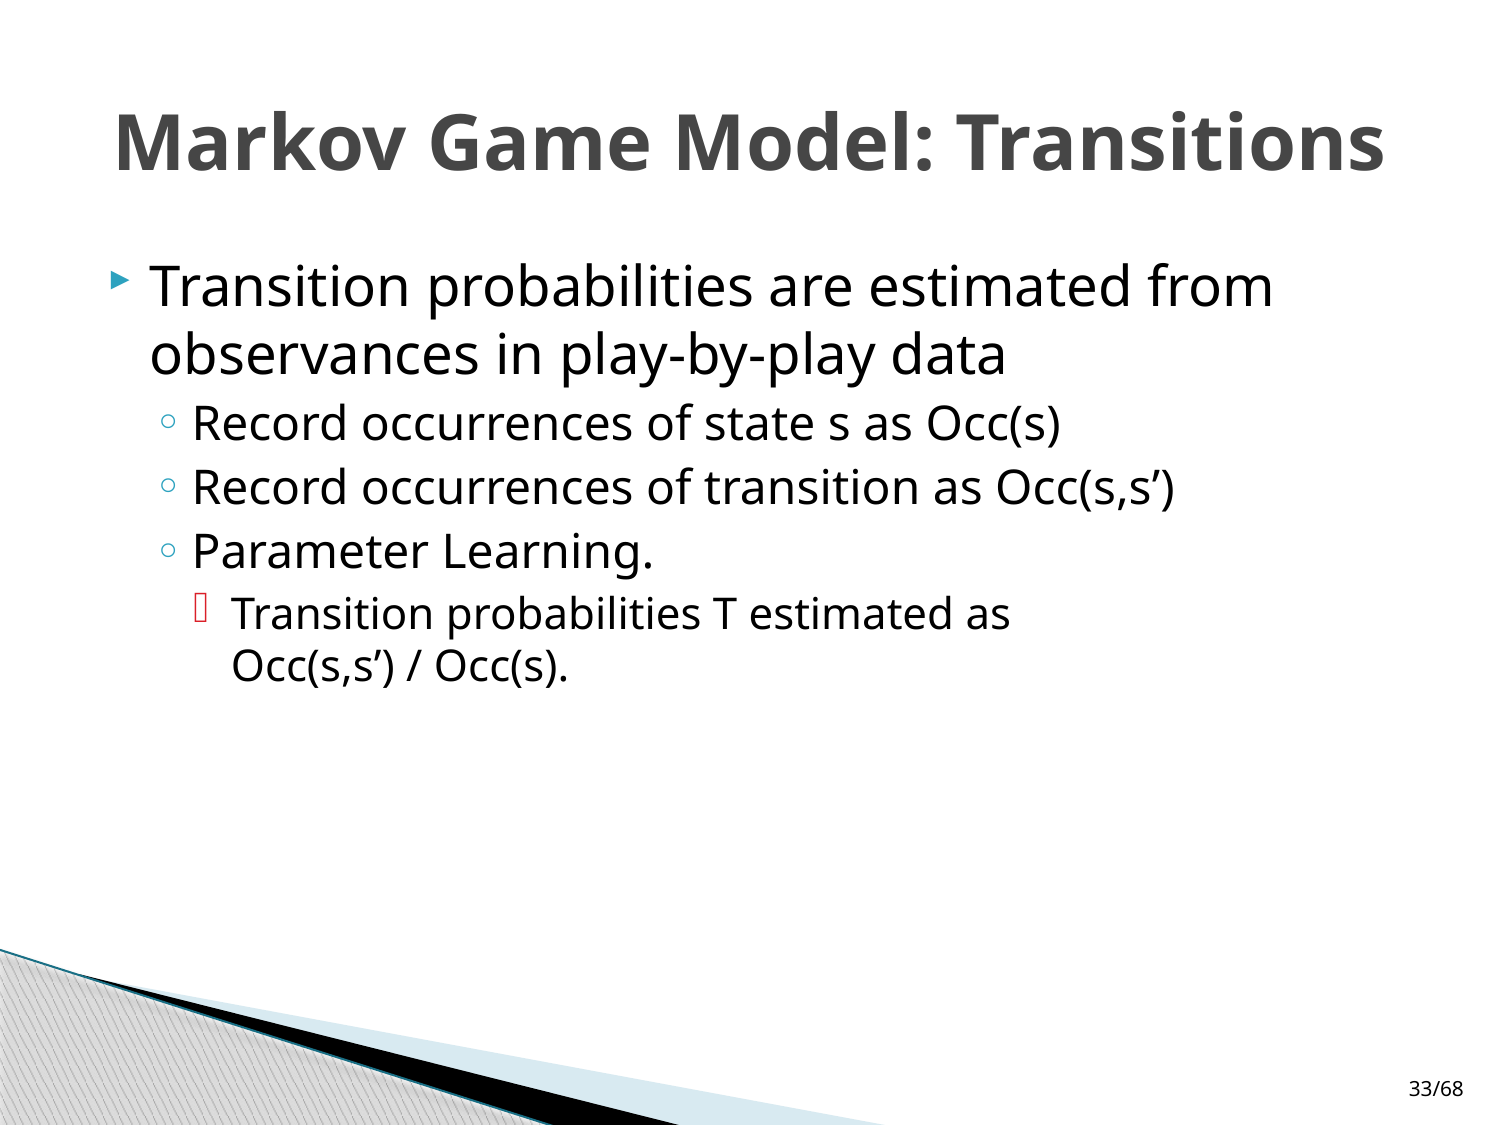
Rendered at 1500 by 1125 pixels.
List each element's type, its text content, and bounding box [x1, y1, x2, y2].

title Markov Game Model: Transitions [75, 45, 1425, 233]
list Transition probabilities are estimated from observances in play-by-play data Record occurrences of state s as Occ(s) Record occurrences of transition as Occ(s,s’) Parameter Learning. Transition probabilities T estimated as Occ(s,s’) / Occ(s). [75, 243, 1425, 986]
slide_number 33/68 [1376, 1051, 1479, 1112]
